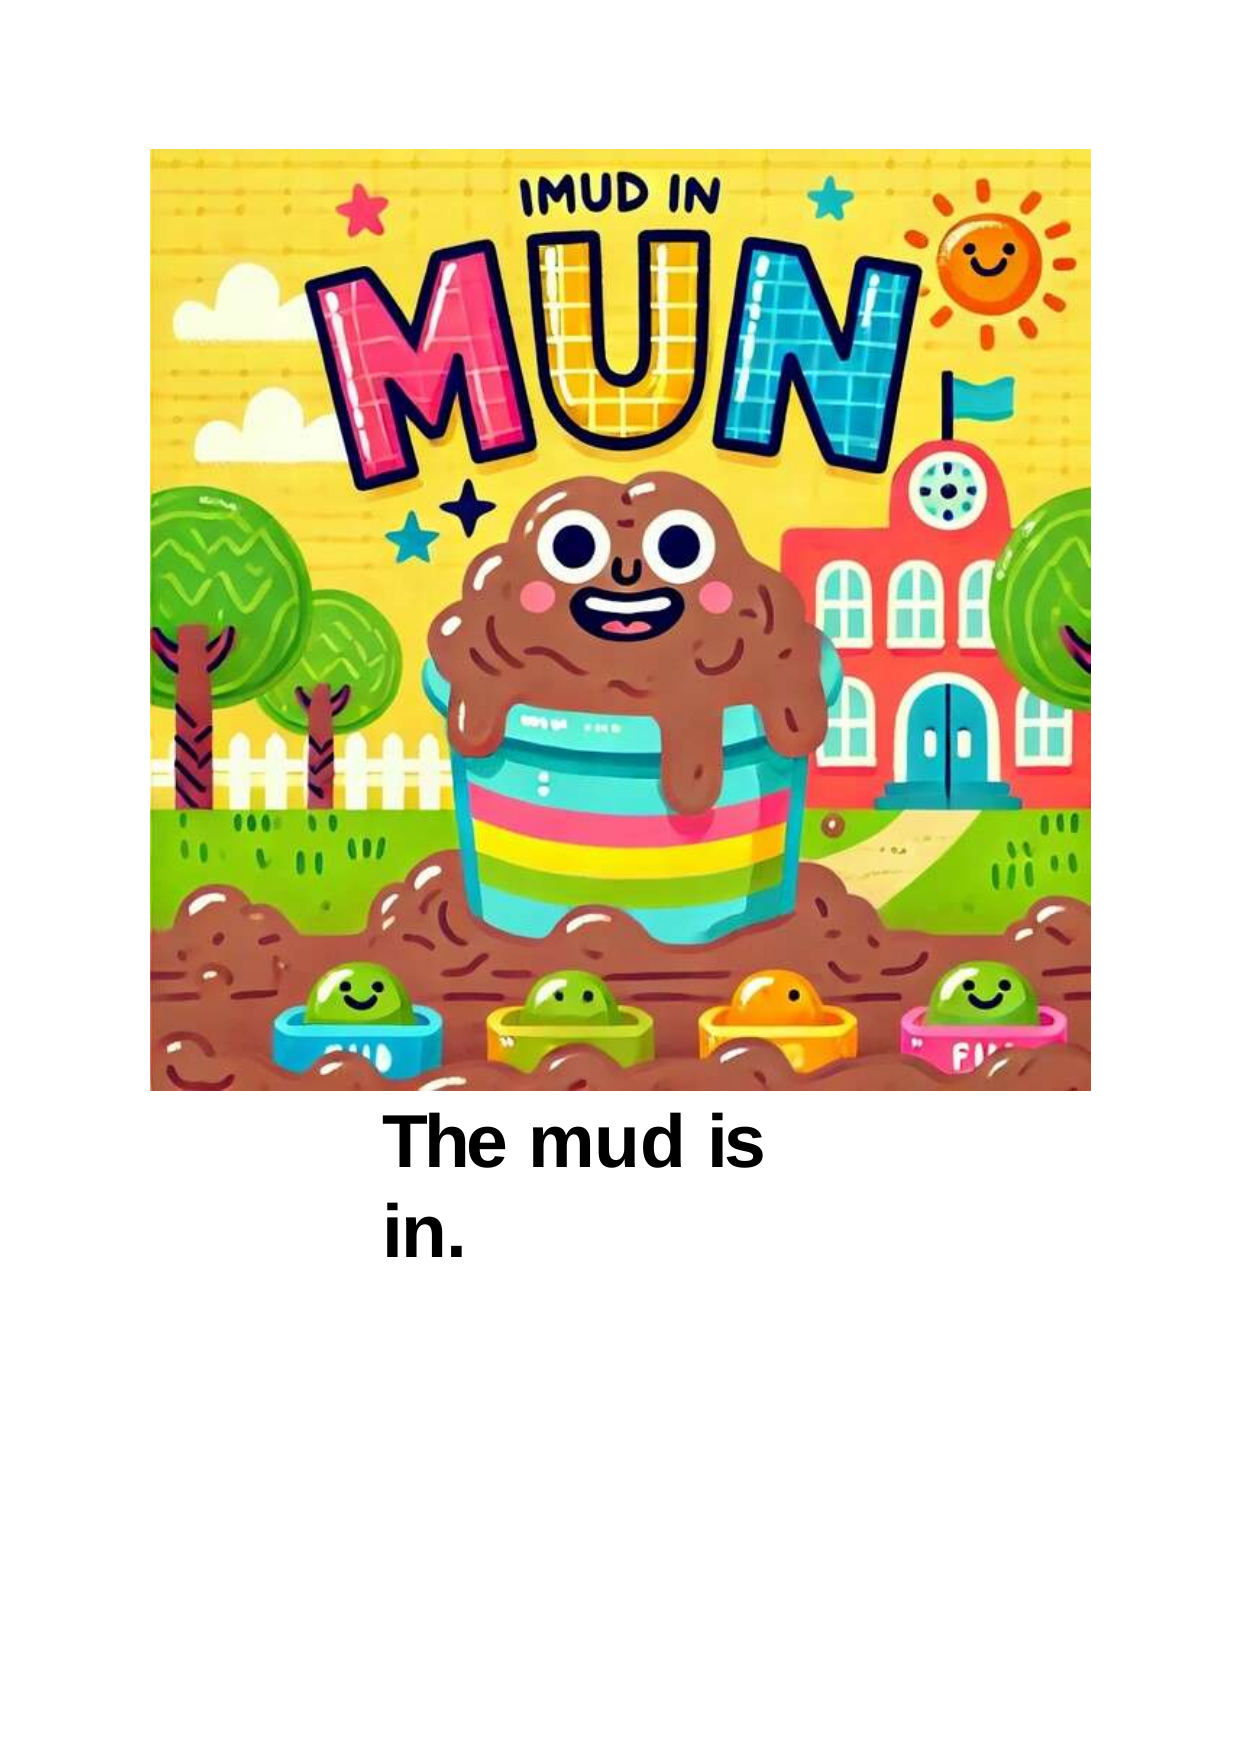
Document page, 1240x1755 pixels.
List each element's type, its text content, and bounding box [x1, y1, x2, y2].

text_box The mud is in. [379, 1099, 861, 1273]
picture [149, 149, 1091, 1091]
